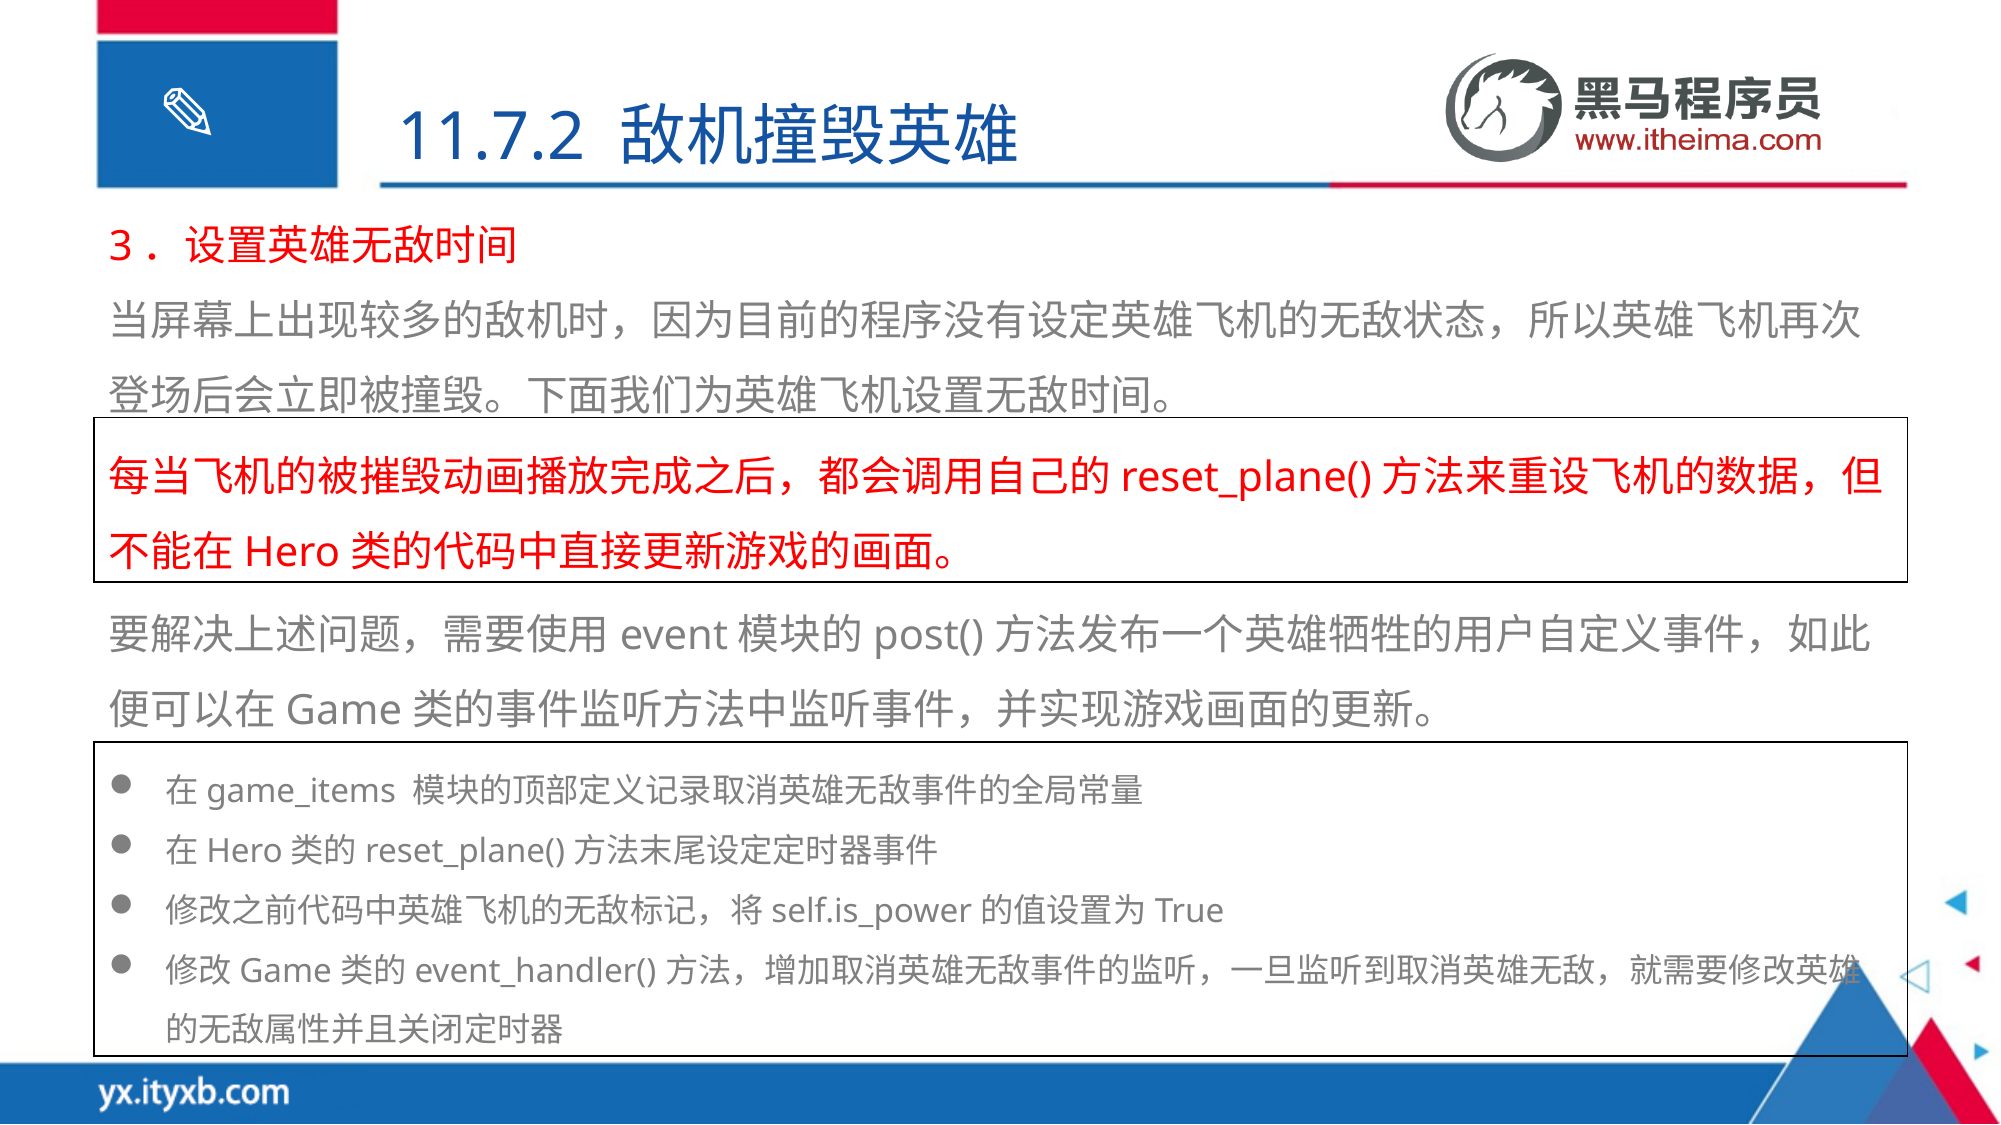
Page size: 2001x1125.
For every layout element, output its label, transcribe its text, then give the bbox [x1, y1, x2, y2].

text_box 在game_items 模块的顶部定义记录取消英雄无敌事件的全局常量 在Hero类的reset_plane()方法末尾设定定时器事件 修改之前代码中英雄飞机的无敌标记，将self.is_power的值设置为True 修改Game类的event_handler()方法，增加取消英雄无敌事件的监听，一旦监听到取消英雄无敌，就需要修改英雄的无敌属性并且关闭定时器 [93, 741, 1908, 1056]
text_box 3．设置英雄无敌时间 当屏幕上出现较多的敌机时，因为目前的程序没有设定英雄飞机的无敌状态，所以英雄飞机再次登场后会立即被撞毁。下面我们为英雄飞机设置无敌时间。 [93, 186, 1908, 417]
picture [0, 0, 2000, 1124]
text_box 11.7.2 敌机撞毁英雄 [382, 94, 1754, 182]
text_box 每当飞机的被摧毁动画播放完成之后，都会调用自己的reset_plane()方法来重设飞机的数据，但不能在Hero类的代码中直接更新游戏的画面。 [93, 417, 1908, 575]
text_box 要解决上述问题，需要使用event模块的post()方法发布一个英雄牺牲的用户自定义事件，如此便可以在Game类的事件监听方法中监听事件，并实现游戏画面的更新。 [93, 575, 1908, 740]
